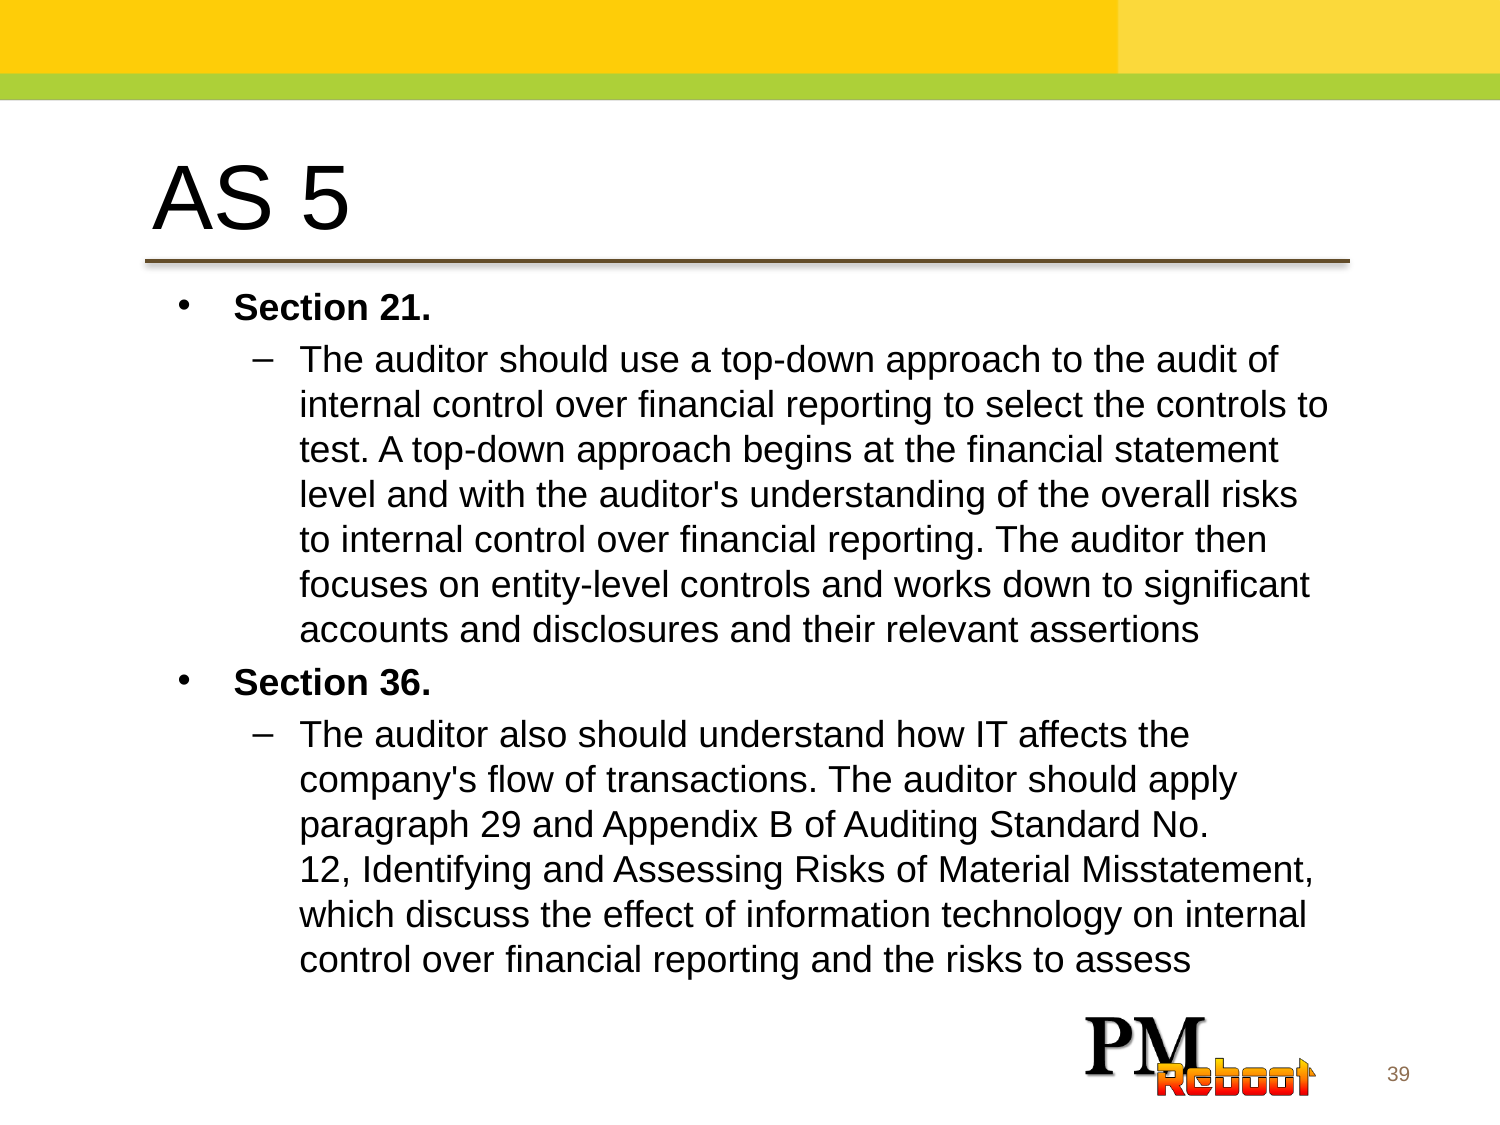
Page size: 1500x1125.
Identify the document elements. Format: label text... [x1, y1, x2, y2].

title AS 5 [137, 123, 866, 263]
slide_number 39 [1074, 1042, 1425, 1103]
picture [0, 0, 1500, 1125]
list Section 21. The auditor should use a top-down approach to the audit of internal control over financial reporting to select the controls to test. A top-down approach begins at the financial statement level and with the auditor's understanding of the overall risks to internal control over financial reporting. The auditor then focuses on entity-level controls and works down to significant accounts and disclosures and their relevant assertions Section 36. The auditor also should understand how IT affects the company's flow of transactions. The auditor should apply paragraph 29 and Appendix B of Auditing Standard No. 12, Identifying and Assessing Risks of Material Misstatement, which discuss the effect of information technology on internal control over financial reporting and the risks to assess [162, 275, 1350, 863]
